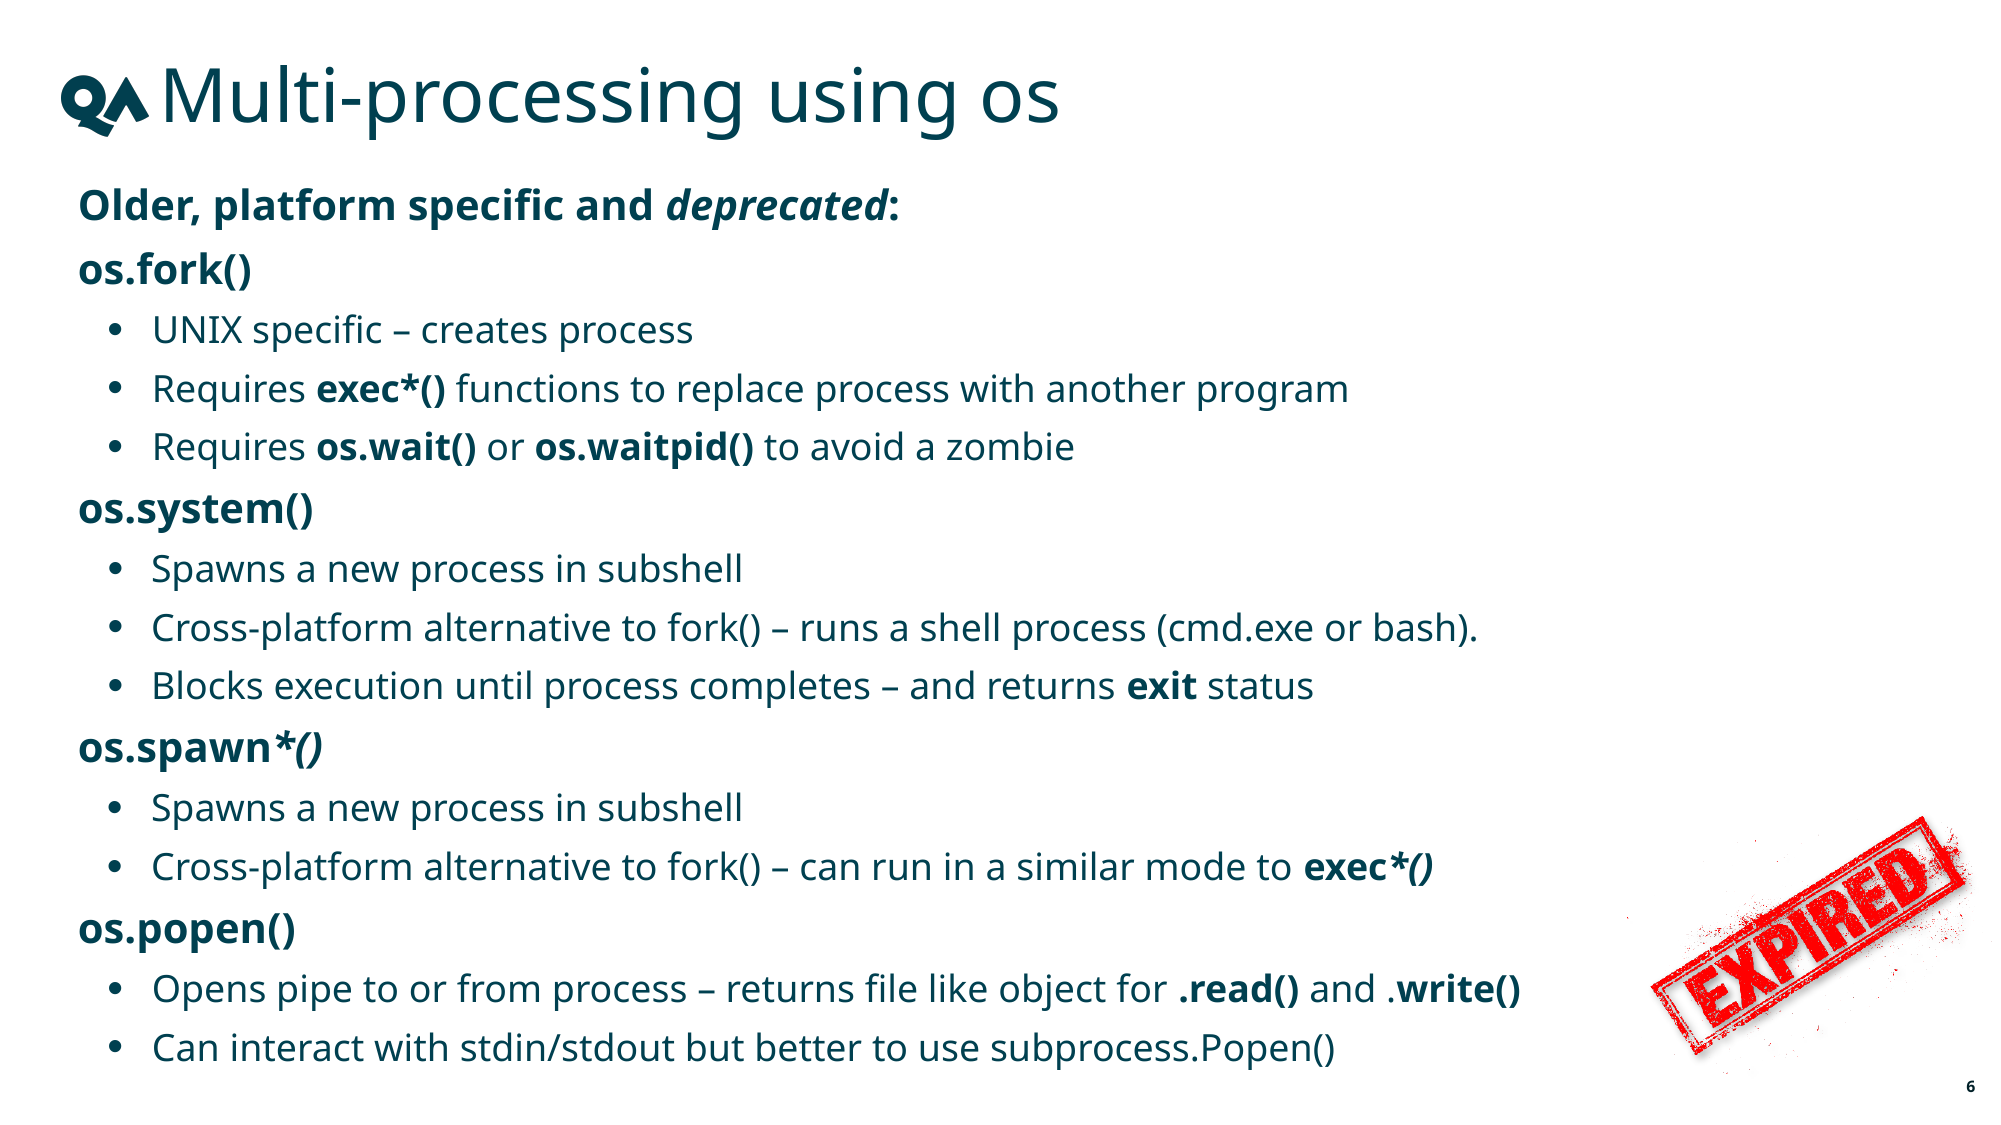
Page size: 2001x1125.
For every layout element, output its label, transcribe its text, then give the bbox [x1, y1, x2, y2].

list Older, platform specific and deprecated: os.fork() UNIX specific – creates process Requires exec*() functions to replace process with another program Requires os.wait() or os.waitpid() to avoid a zombie os.system() Spawns a new process in subshell Cross-platform alternative to fork() – runs a shell process (cmd.exe or bash). Blocks execution until process completes – and returns exit status os.spawn*() Spawns a new process in subshell Cross-platform alternative to fork() – can run in a similar mode to exec*() os.popen() Opens pipe to or from process – returns file like object for .read() and .write() Can interact with stdin/stdout but better to use subprocess.Popen() [77, 179, 1968, 1098]
picture [44, 61, 160, 148]
picture [1627, 793, 2000, 1078]
title Multi-processing using os [160, 47, 2000, 179]
slide_number 6 [1846, 1078, 1976, 1098]
